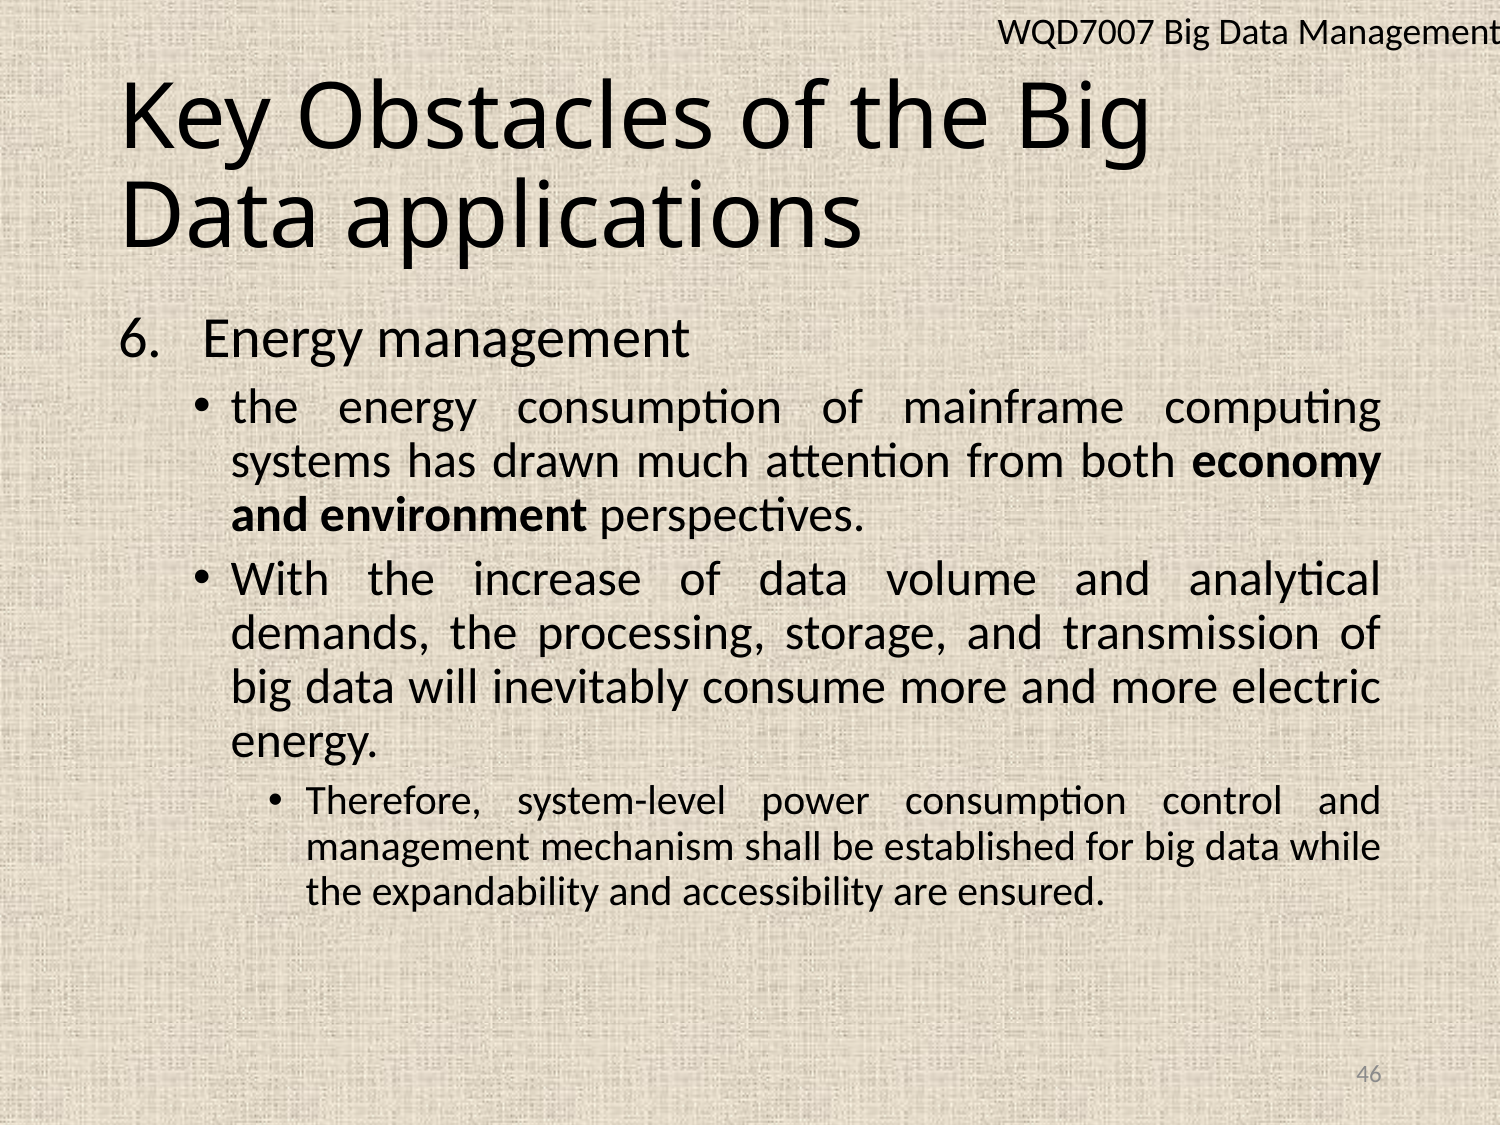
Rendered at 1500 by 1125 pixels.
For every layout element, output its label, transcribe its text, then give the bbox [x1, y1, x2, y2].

slide_number 46 [1059, 1042, 1397, 1103]
text_box WQD7007 Big Data Management [982, 0, 1500, 60]
list Energy management the energy consumption of mainframe computing systems has drawn much attention from both economy and environment perspectives. With the increase of data volume and analytical demands, the processing, storage, and transmission of big data will inevitably consume more and more electric energy. Therefore, system-level power consumption control and management mechanism shall be established for big data while the expandability and accessibility are ensured. [103, 299, 1397, 1014]
title Key Obstacles of the Big Data applications [103, 59, 1397, 278]
